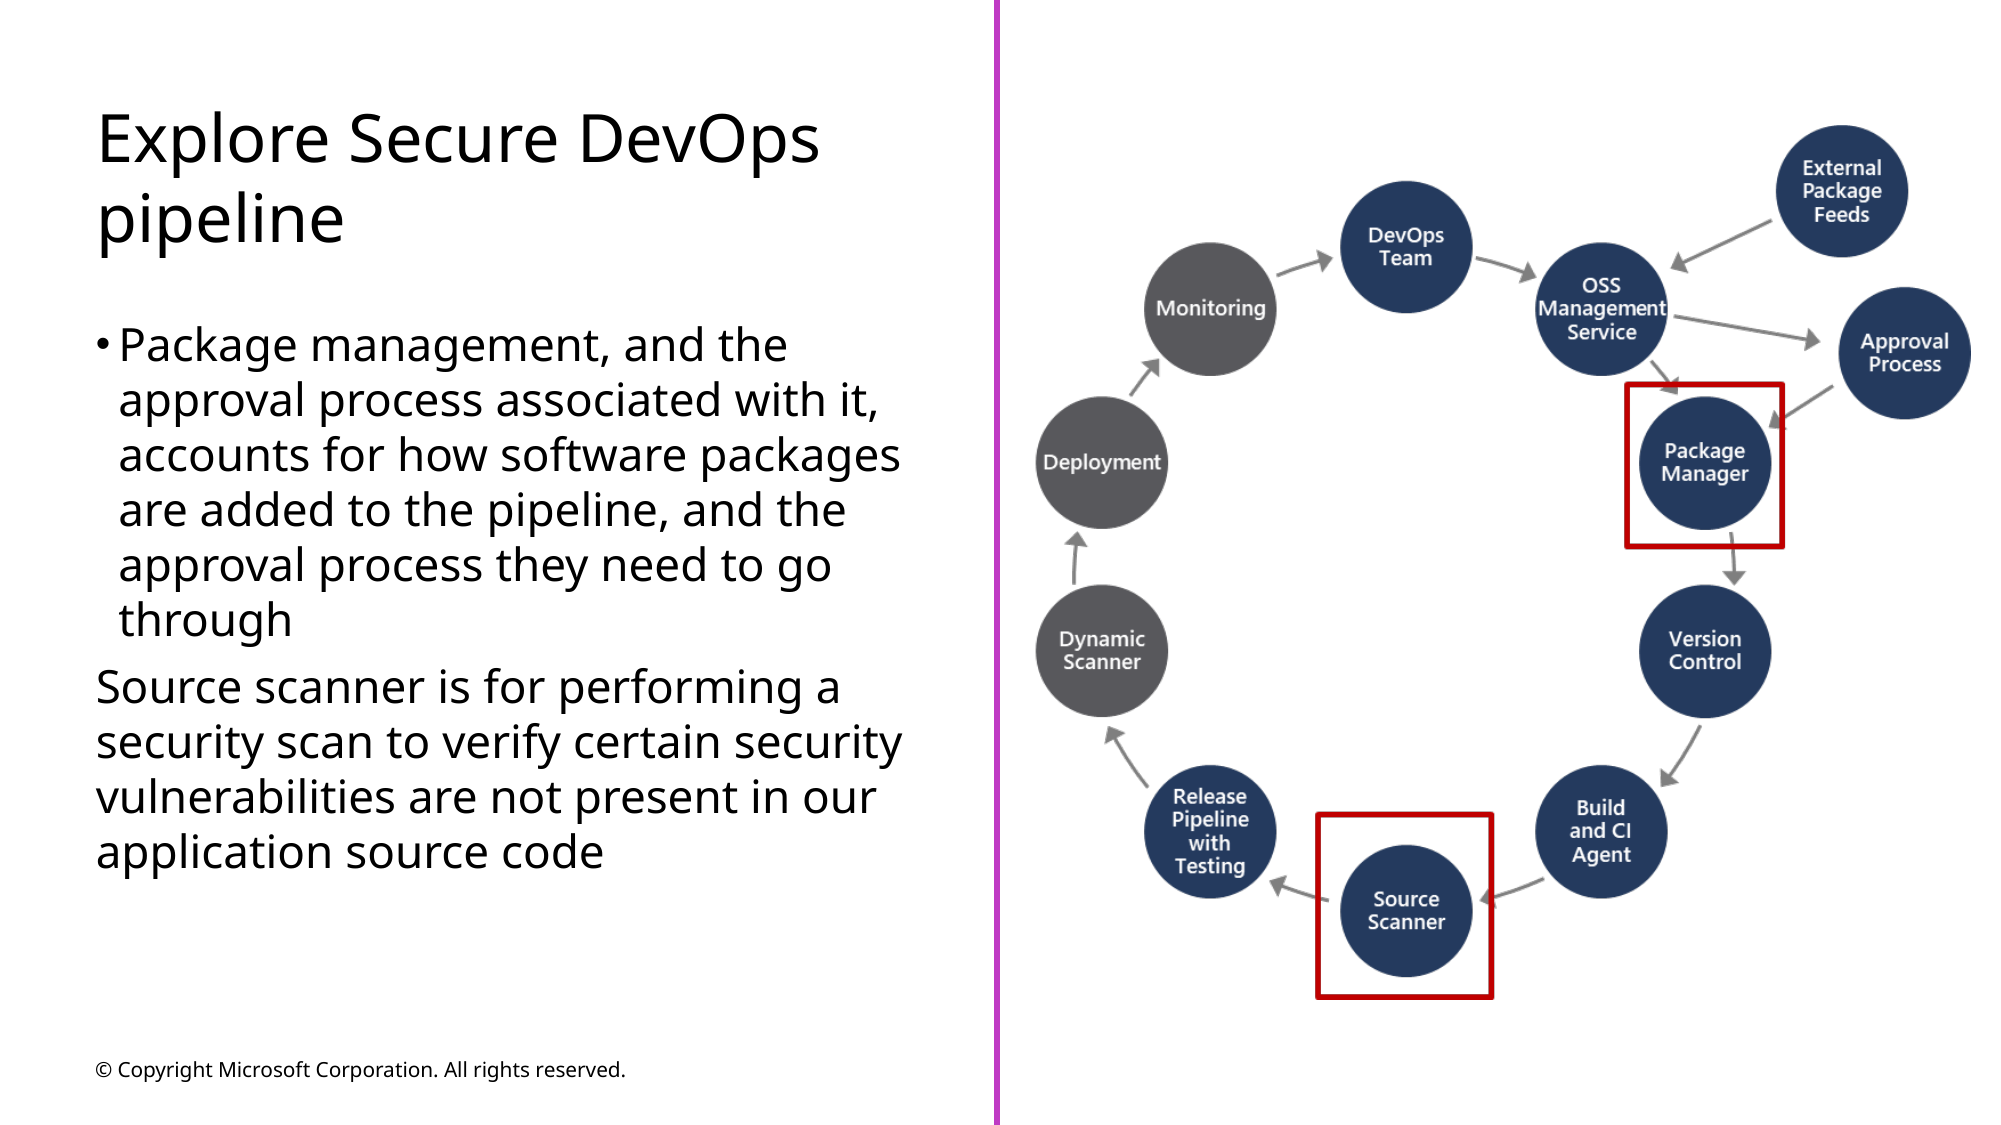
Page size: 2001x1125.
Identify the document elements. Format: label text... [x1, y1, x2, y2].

picture [999, 0, 2000, 1125]
list Package management, and the approval process associated with it, accounts for how software packages are added to the pipeline, and the approval process they need to go through [95, 315, 967, 657]
text_box Source scanner is for performing a security scan to verify certain security vulnerabilities are not present in our application source code [95, 657, 967, 918]
title Explore Secure DevOps pipeline [96, 96, 870, 258]
